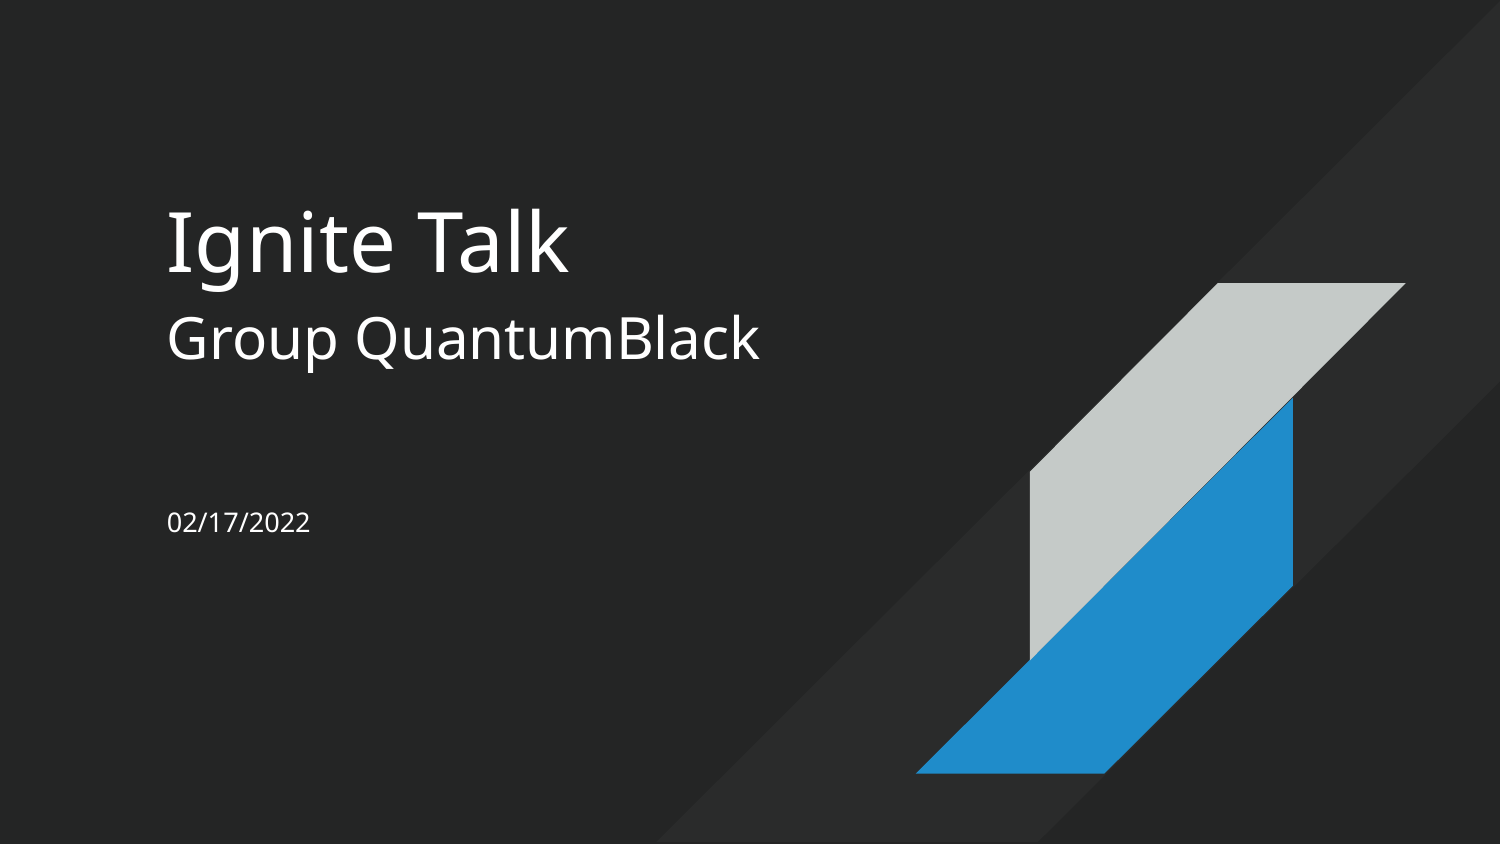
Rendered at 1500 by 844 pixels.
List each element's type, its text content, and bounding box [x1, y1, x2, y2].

title Ignite Talk Group QuantumBlack [151, 169, 976, 428]
subtitle 02/17/2022 [151, 488, 722, 572]
